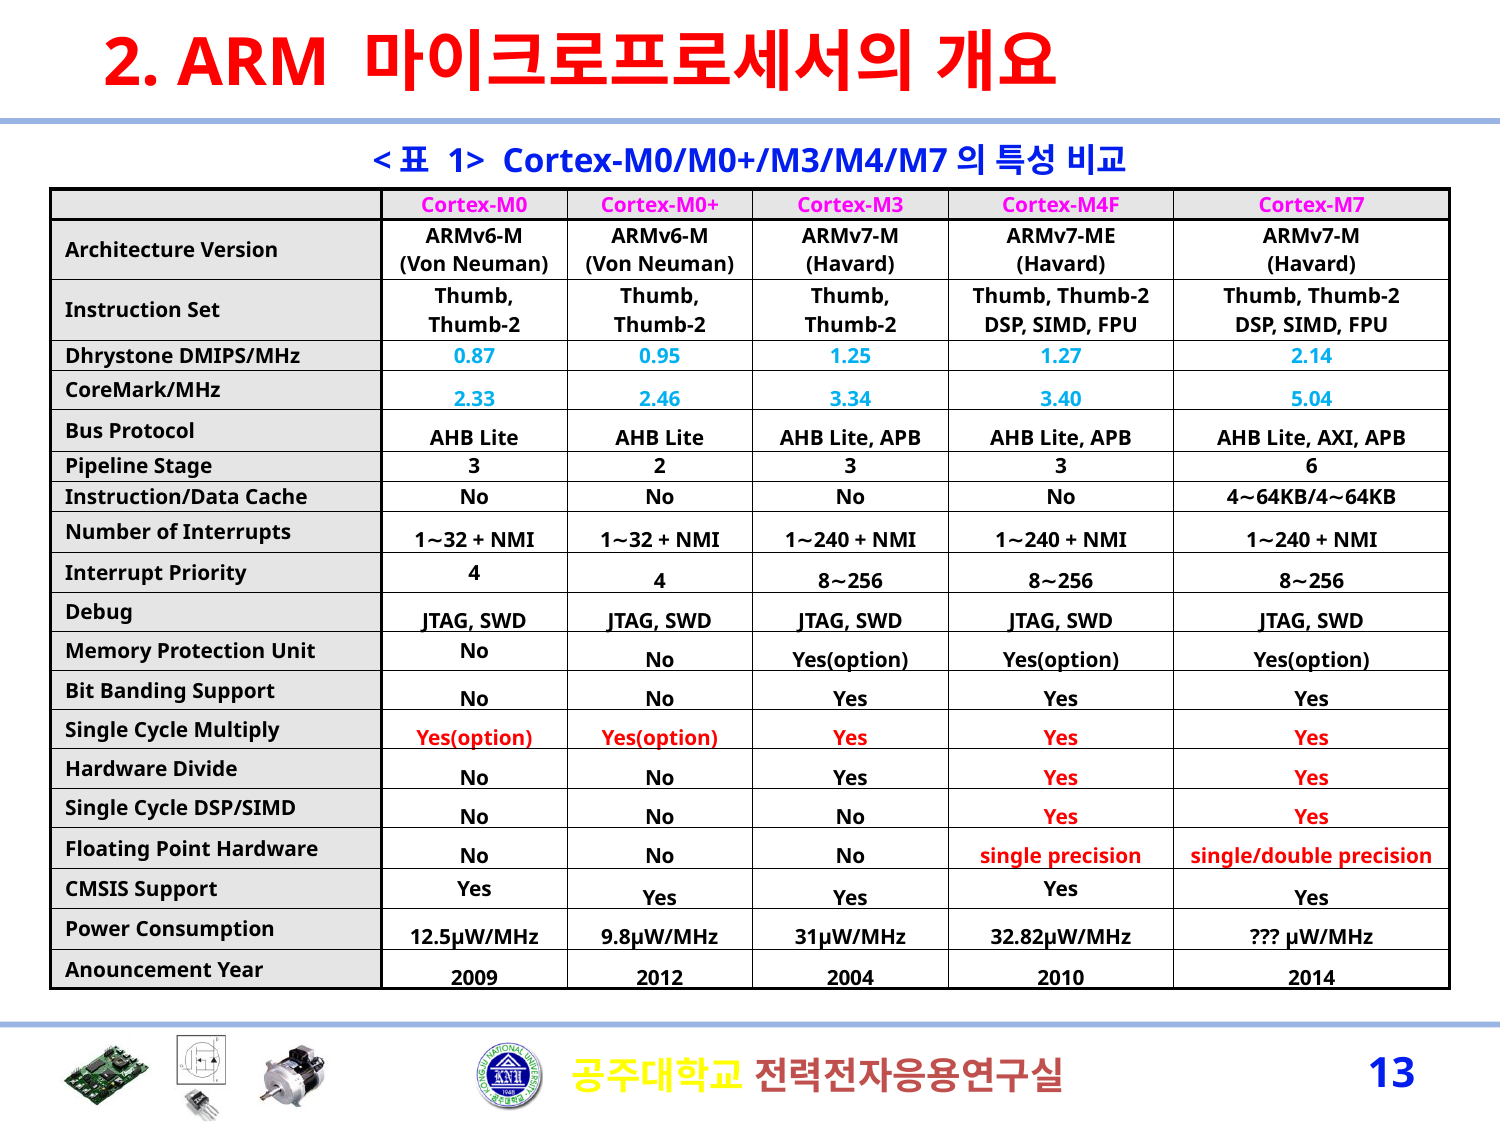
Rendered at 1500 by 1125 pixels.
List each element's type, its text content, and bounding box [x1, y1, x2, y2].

table_cell Floating Point Hardware [52, 828, 380, 868]
table_cell 2.46 [568, 371, 752, 409]
table_cell Yes(option) [1174, 632, 1448, 670]
table_cell Instruction Set [52, 280, 380, 340]
table_cell Debug [52, 593, 380, 631]
table_cell ARMv6-M (Von Neuman) [383, 221, 567, 279]
table_cell 2012 [568, 950, 752, 987]
table_cell 8∼256 [753, 553, 948, 592]
table_cell 4 [383, 553, 567, 592]
table_cell AHB Lite [383, 410, 567, 451]
table_cell No [568, 671, 752, 709]
table_cell Yes [949, 749, 1173, 788]
table_cell Yes [753, 671, 948, 709]
table_cell Pipeline Stage [52, 452, 380, 481]
table_cell 2009 [383, 950, 567, 987]
table_cell JTAG, SWD [949, 593, 1173, 631]
table_cell Yes(option) [949, 632, 1173, 670]
table_cell CMSIS Support [52, 869, 380, 908]
table_cell No [383, 671, 567, 709]
table_cell JTAG, SWD [383, 593, 567, 631]
table_cell 2004 [753, 950, 948, 987]
picture [58, 1033, 329, 1123]
table_cell ARMv7-ME (Havard) [949, 221, 1173, 279]
table_cell 2.33 [383, 371, 567, 409]
table_cell Thumb, Thumb-2 DSP, SIMD, FPU [1174, 280, 1448, 340]
table_cell Yes [949, 869, 1173, 908]
table_cell 0.95 [568, 341, 752, 370]
table_cell 8∼256 [949, 553, 1173, 592]
table_cell 5.04 [1174, 371, 1448, 409]
table_cell No [753, 828, 948, 868]
table_cell Yes [1174, 789, 1448, 827]
table_cell Thumb, Thumb-2 [568, 280, 752, 340]
table_cell 3.40 [949, 371, 1173, 409]
table_cell AHB Lite [568, 410, 752, 451]
table_cell 2010 [949, 950, 1173, 987]
table_cell Yes [949, 671, 1173, 709]
table_cell single precision [949, 828, 1173, 868]
table_cell Yes [949, 710, 1173, 748]
table_cell Yes [753, 749, 948, 788]
table_cell No [568, 789, 752, 827]
table_cell Yes [383, 869, 567, 908]
table_cell No [568, 632, 752, 670]
table_cell 1∼32 + NMI [568, 512, 752, 552]
table_cell Thumb, Thumb-2 [383, 280, 567, 340]
table_cell Yes [753, 710, 948, 748]
table_cell ??? μW/MHz [1174, 909, 1448, 949]
table_cell AHB Lite, AXI, APB [1174, 410, 1448, 451]
table_cell No [383, 749, 567, 788]
slide_number 13 [1269, 1039, 1431, 1111]
table_cell 1∼240 + NMI [1174, 512, 1448, 552]
table_cell No [383, 482, 567, 511]
table_cell Yes(option) [383, 710, 567, 748]
table_cell Memory Protection Unit [52, 632, 380, 670]
table_header Cortex-M0 [383, 191, 567, 218]
table_cell Yes [568, 869, 752, 908]
table_cell Instruction/Data Cache [52, 482, 380, 511]
table_cell single/double precision [1174, 828, 1448, 868]
table_cell 1∼240 + NMI [949, 512, 1173, 552]
table_cell No [383, 828, 567, 868]
table_cell Yes [1174, 710, 1448, 748]
table_cell 1∼240 + NMI [753, 512, 948, 552]
table_cell Number of Interrupts [52, 512, 380, 552]
table_cell 12.5μW/MHz [383, 909, 567, 949]
table_cell Yes [1174, 869, 1448, 908]
table_cell Yes(option) [568, 710, 752, 748]
table_cell AHB Lite, APB [949, 410, 1173, 451]
table_cell Interrupt Priority [52, 553, 380, 592]
text_box [0, 116, 1500, 126]
table_cell Single Cycle Multiply [52, 710, 380, 748]
table_header Cortex-M3 [753, 191, 948, 218]
table_cell 3.34 [753, 371, 948, 409]
table_cell 32.82μW/MHz [949, 909, 1173, 949]
table_cell Power Consumption [52, 909, 380, 949]
table_cell 31μW/MHz [753, 909, 948, 949]
table_cell No [753, 482, 948, 511]
table_cell 6 [1174, 452, 1448, 481]
table_cell No [949, 482, 1173, 511]
table_cell No [568, 749, 752, 788]
table_cell JTAG, SWD [568, 593, 752, 631]
table_cell Yes(option) [753, 632, 948, 670]
table_cell 8∼256 [1174, 553, 1448, 592]
table_cell Yes [1174, 671, 1448, 709]
table_cell 1∼32 + NMI [383, 512, 567, 552]
table_cell 2 [568, 452, 752, 481]
table_cell Anouncement Year [52, 950, 380, 987]
table_cell 1.27 [949, 341, 1173, 370]
table_cell Yes [949, 789, 1173, 827]
table_cell JTAG, SWD [753, 593, 948, 631]
table_cell ARMv6-M (Von Neuman) [568, 221, 752, 279]
table_cell 9.8μW/MHz [568, 909, 752, 949]
table_cell Hardware Divide [52, 749, 380, 788]
table_cell Bit Banding Support [52, 671, 380, 709]
table_header [52, 191, 380, 218]
table_cell No [753, 789, 948, 827]
table_cell 0.87 [383, 341, 567, 370]
table_cell Thumb, Thumb-2 [753, 280, 948, 340]
table_cell Yes [753, 869, 948, 908]
table_cell No [383, 789, 567, 827]
table_cell 3 [753, 452, 948, 481]
table_cell 1.25 [753, 341, 948, 370]
table_cell 3 [383, 452, 567, 481]
table_cell 2014 [1174, 950, 1448, 987]
table_cell CoreMark/MHz [52, 371, 380, 409]
table_header Cortex-M7 [1174, 191, 1448, 218]
text_box 2. ARM 마이크로프로세서의 개요 [88, 11, 1412, 107]
table_cell No [568, 482, 752, 511]
table_cell 4 [568, 553, 752, 592]
table_cell 3 [949, 452, 1173, 481]
table_cell No [568, 828, 752, 868]
table_cell ARMv7-M (Havard) [1174, 221, 1448, 279]
table_cell No [383, 632, 567, 670]
table_header Cortex-M4F [949, 191, 1173, 218]
table_cell Single Cycle DSP/SIMD [52, 789, 380, 827]
table_header Cortex-M0+ [568, 191, 752, 218]
table_cell AHB Lite, APB [753, 410, 948, 451]
table_cell Architecture Version [52, 221, 380, 279]
text_box [0, 1019, 1500, 1030]
table_cell ARMv7-M (Havard) [753, 221, 948, 279]
table_cell JTAG, SWD [1174, 593, 1448, 631]
table_cell Dhrystone DMIPS/MHz [52, 341, 380, 370]
table_cell Yes [1174, 749, 1448, 788]
table_cell 2.14 [1174, 341, 1448, 370]
table_cell Thumb, Thumb-2 DSP, SIMD, FPU [949, 280, 1173, 340]
text_box <표 1> Cortex-M0/M0+/M3/M4/M7의 특성 비교 [242, 124, 1258, 187]
table_cell Bus Protocol [52, 410, 380, 451]
table_cell 4∼64KB/4∼64KB [1174, 482, 1448, 511]
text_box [472, 1039, 1106, 1111]
